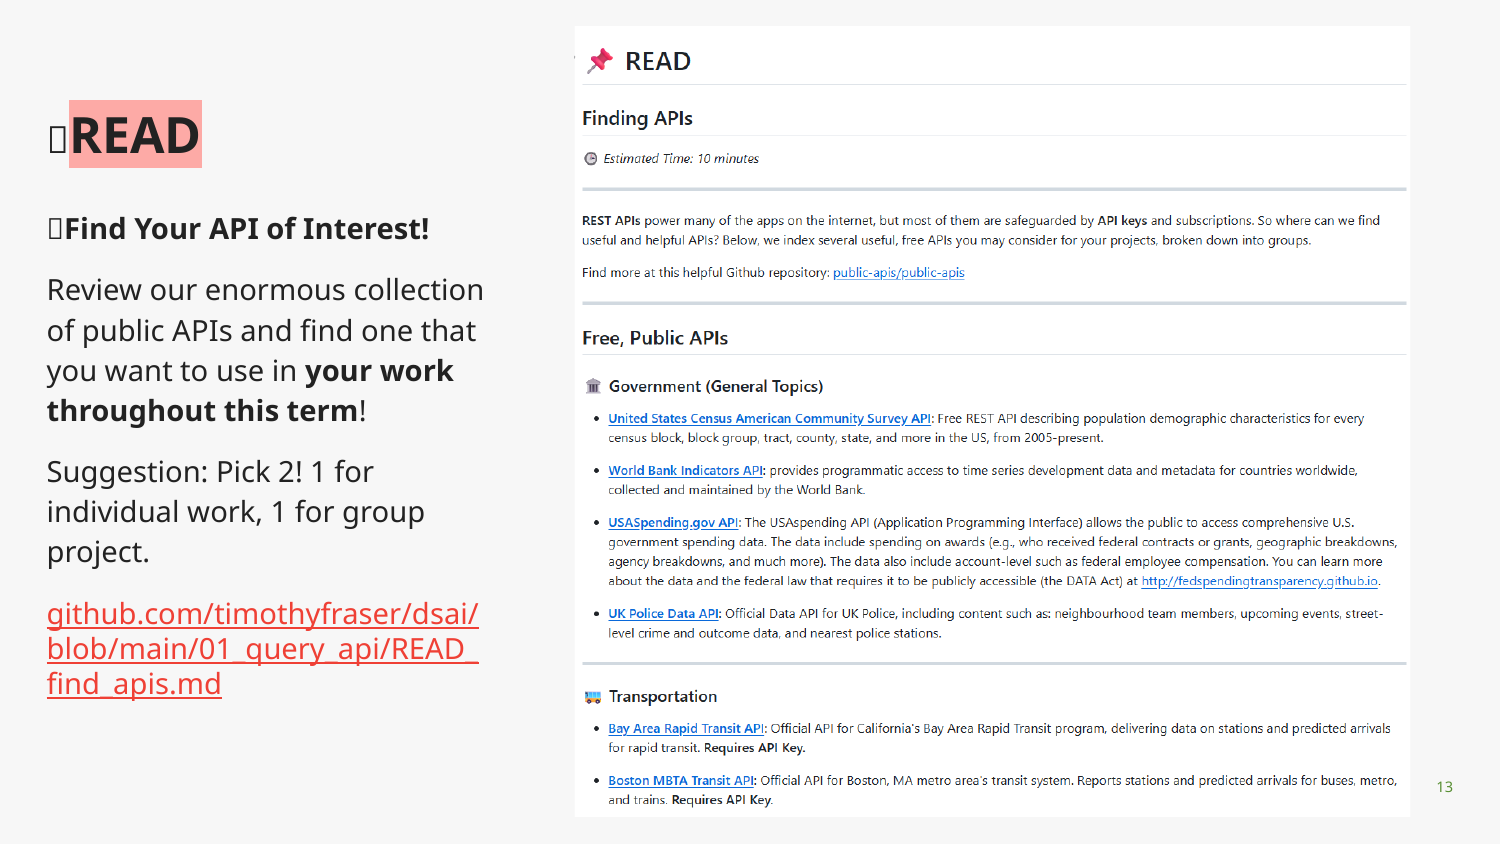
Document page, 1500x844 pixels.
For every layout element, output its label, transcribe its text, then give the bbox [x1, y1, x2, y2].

list ✅Find Your API of Interest! Review our enormous collection of public APIs and find one that you want to use in your work throughout this term! Suggestion: Pick 2! 1 for individual work, 1 for group project. github.com/timothyfraser/dsai/blob/main/01_query_api/READ_find_apis.md [46, 205, 491, 608]
picture [574, 26, 1411, 818]
slide_number ‹#› [1415, 765, 1453, 799]
title 🌐READ [46, 110, 569, 190]
